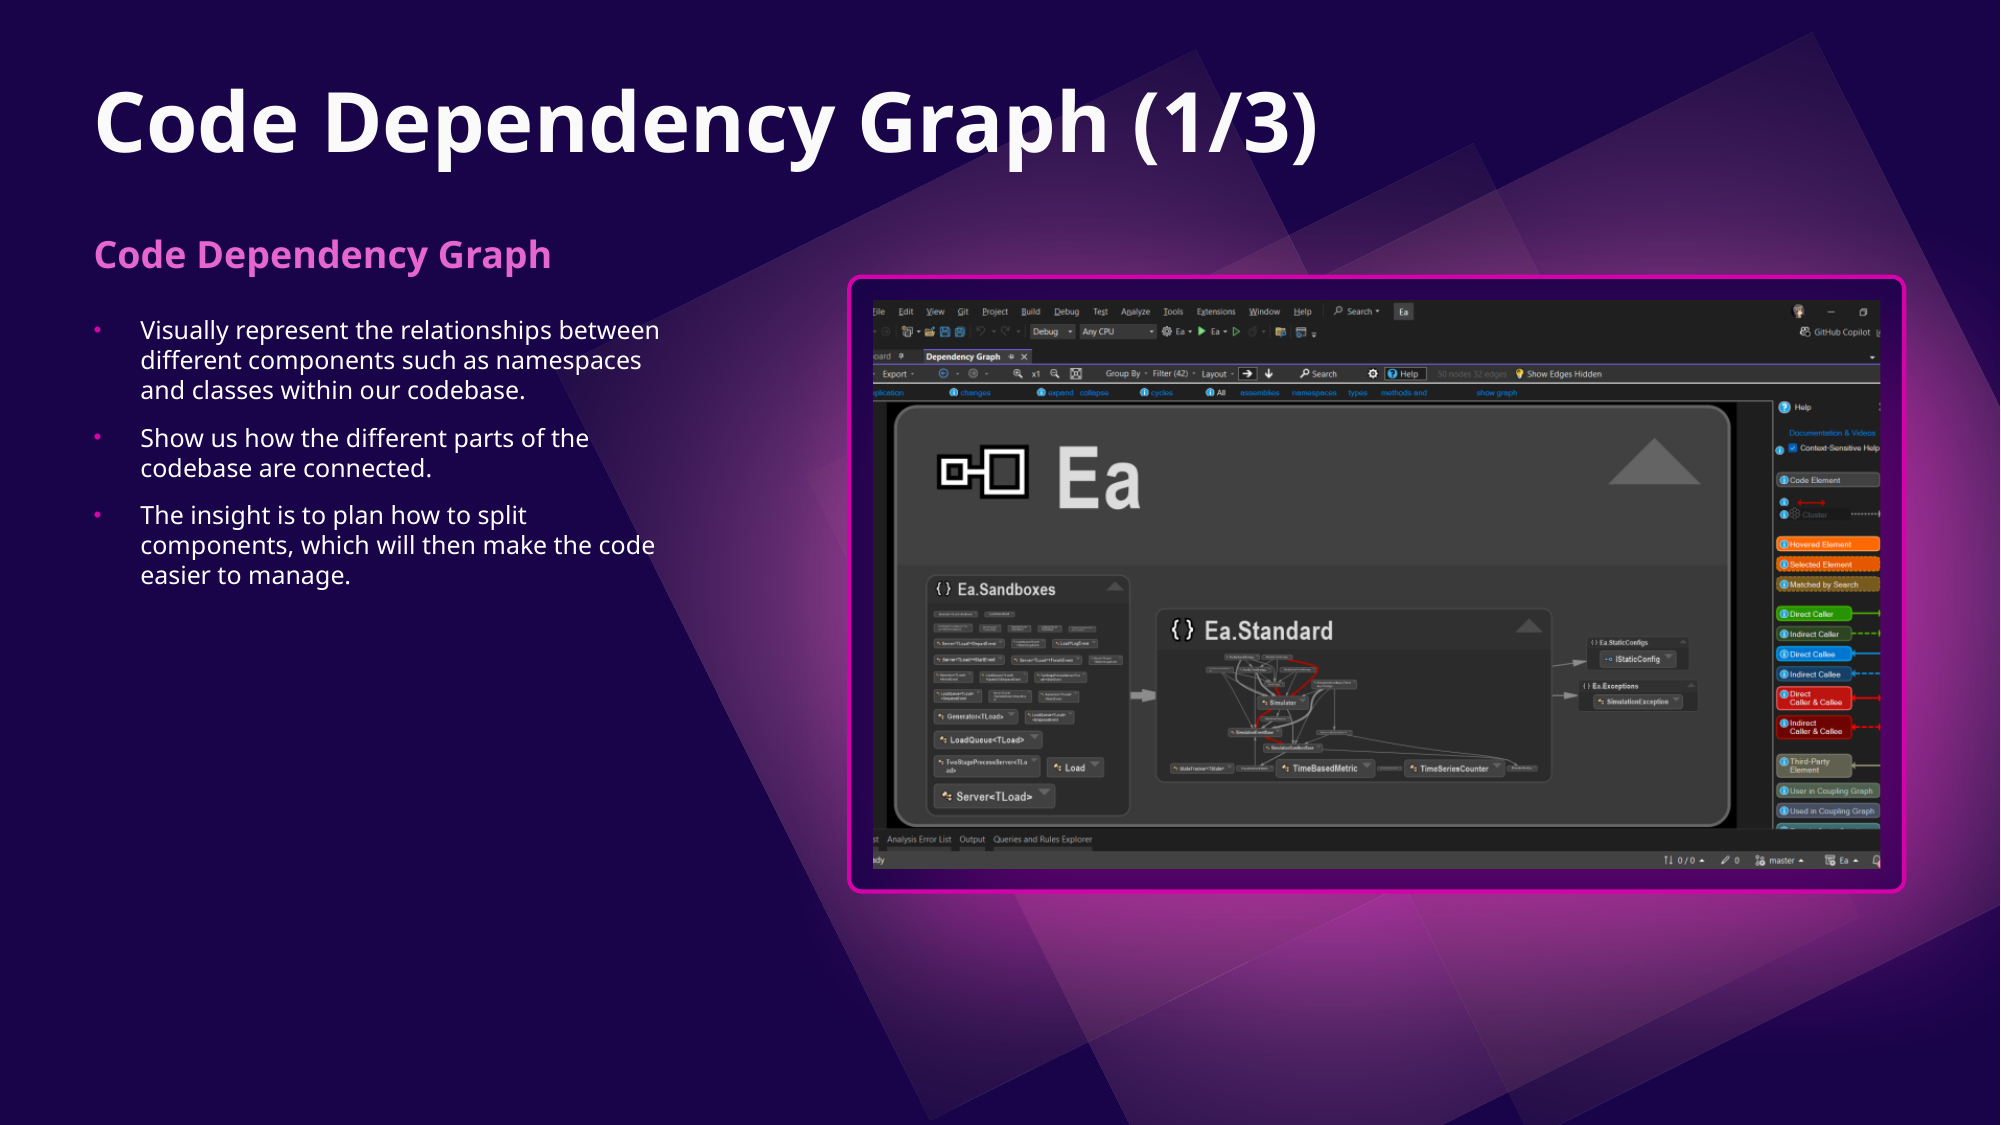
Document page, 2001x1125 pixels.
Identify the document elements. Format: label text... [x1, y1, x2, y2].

list Code Dependency Graph [93, 231, 680, 277]
picture [872, 300, 1881, 869]
title Code Dependency Graph (1/3) [93, 69, 1902, 171]
list Visually represent the relationships between different components such as namespaces and classes within our codebase. Show us how the different parts of the codebase are connected. The insight is to plan how to split components, which will then make the code easier to manage. [93, 314, 680, 595]
